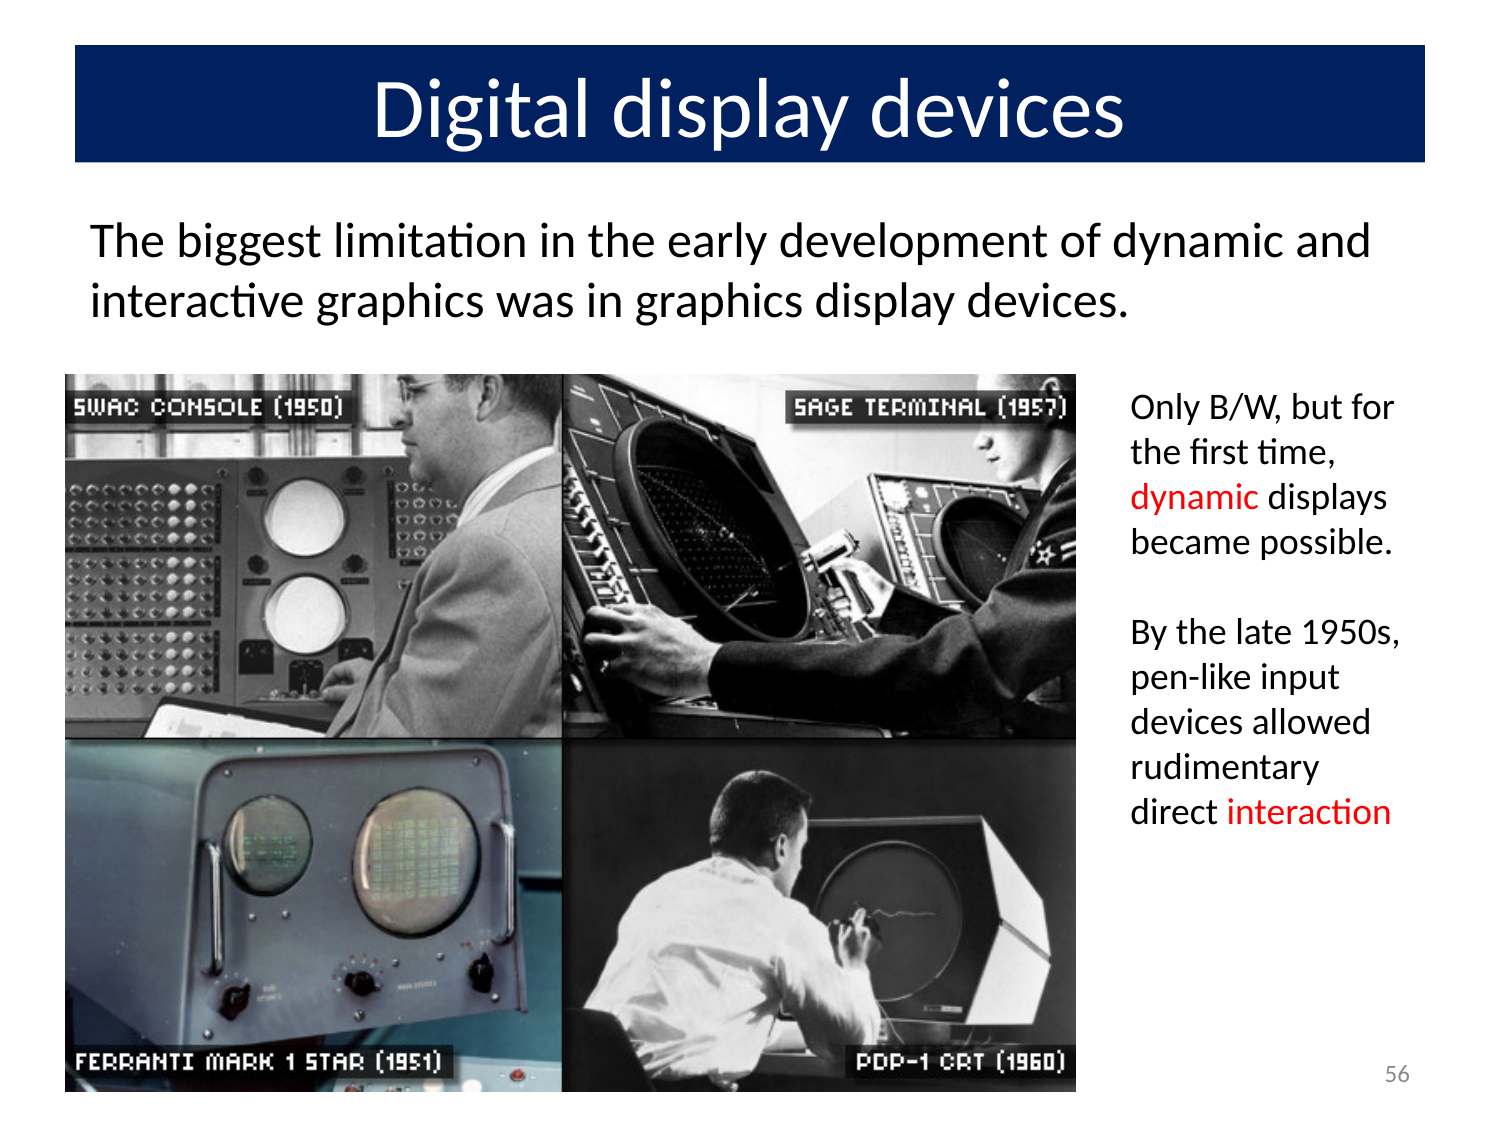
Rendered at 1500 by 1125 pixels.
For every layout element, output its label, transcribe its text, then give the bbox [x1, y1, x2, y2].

text_box Only B/W, but for the first time, dynamic displays became possible. By the late 1950s, pen-like input devices allowed rudimentary direct interaction [1115, 374, 1429, 840]
text_box The biggest limitation in the early development of dynamic and interactive graphics was in graphics display devices. [74, 199, 1425, 335]
slide_number 56 [1074, 1042, 1425, 1103]
title Digital display devices [75, 45, 1425, 163]
picture [65, 374, 1077, 1092]
